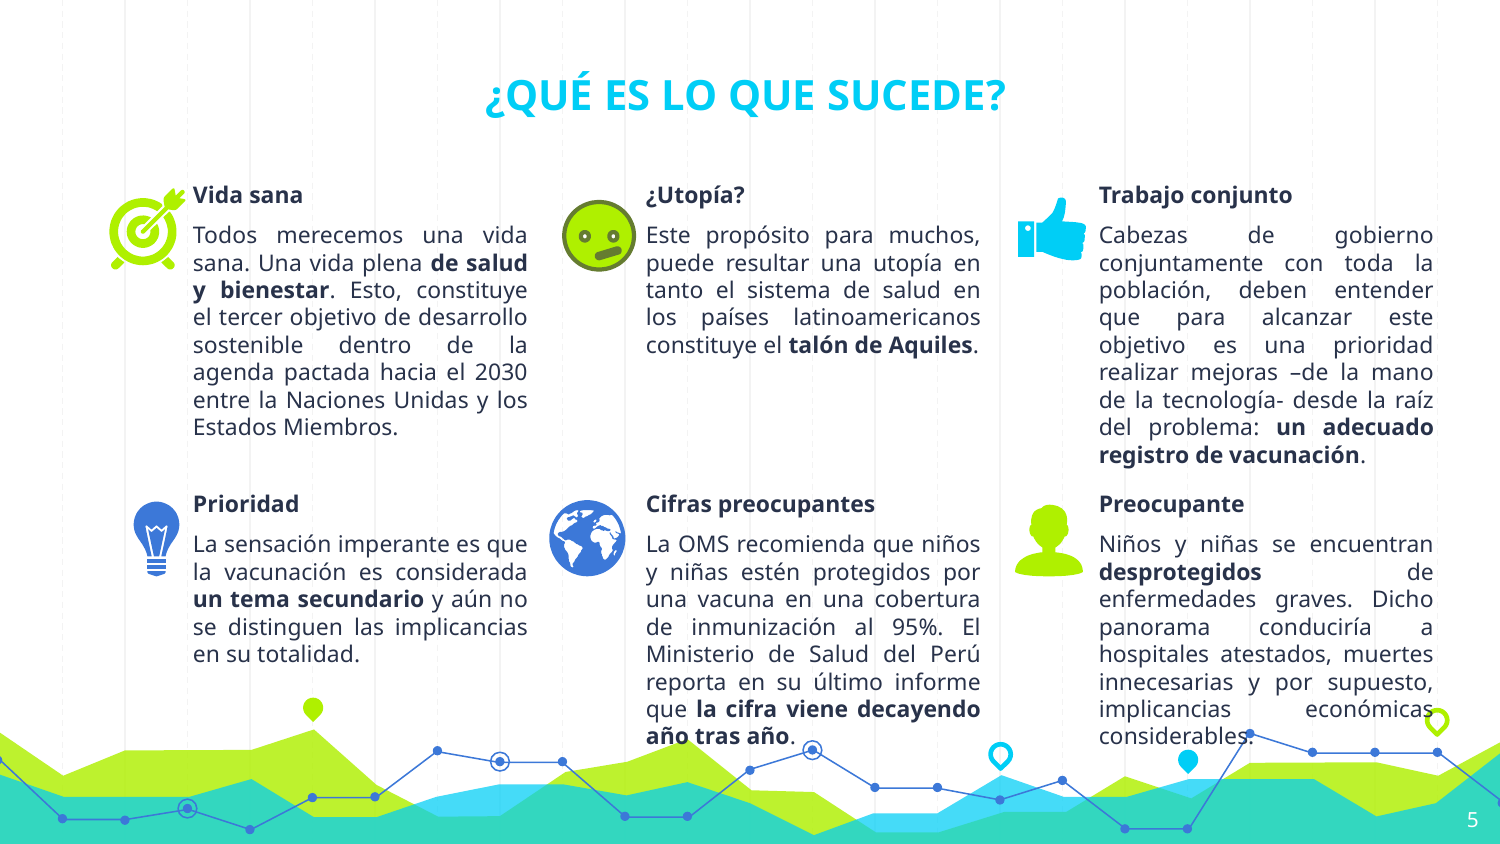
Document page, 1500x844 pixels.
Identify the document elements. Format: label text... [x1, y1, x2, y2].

list Preocupante Niños y niñas se encuentran desprotegidos de enfermedades graves. Dicho panorama conduciría a hospitales atestados, muertes innecesarias y por supuesto, implicancias económicas considerables. [1083, 474, 1450, 689]
text_box [549, 500, 626, 577]
text_box [564, 202, 634, 270]
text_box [1017, 197, 1087, 261]
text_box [109, 188, 186, 270]
list Cifras preocupantes La OMS recomienda que niños y niñas estén protegidos por una vacuna en una cobertura de inmunización al 95%. El Ministerio de Salud del Perú reporta en su último informe que la cifra viene decayendo año tras año. [630, 474, 997, 689]
title ¿QUÉ ES LO QUE SUCEDE? [171, 16, 1320, 134]
text_box [1015, 504, 1083, 577]
list Vida sana Todos merecemos una vida sana. Una vida plena de salud y bienestar. Esto, constituye el tercer objetivo de desarrollo sostenible dentro de la agenda pactada hacia el 2030 entre la Naciones Unidas y los Estados Miembros. [177, 165, 544, 380]
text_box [133, 501, 180, 577]
list Trabajo conjunto Cabezas de gobierno conjuntamente con toda la población, deben entender que para alcanzar este objetivo es una prioridad realizar mejoras –de la mano de la tecnología- desde la raíz del problema: un adecuado registro de vacunación. [1083, 165, 1450, 380]
list Prioridad La sensación imperante es que la vacunación es considerada un tema secundario y aún no se distinguen las implicancias en su totalidad. [177, 474, 544, 689]
list ¿Utopía? Este propósito para muchos, puede resultar una utopía en tanto el sistema de salud en los países latinoamericanos constituye el talón de Aquiles. [630, 165, 997, 380]
slide_number 5 [1403, 791, 1494, 844]
